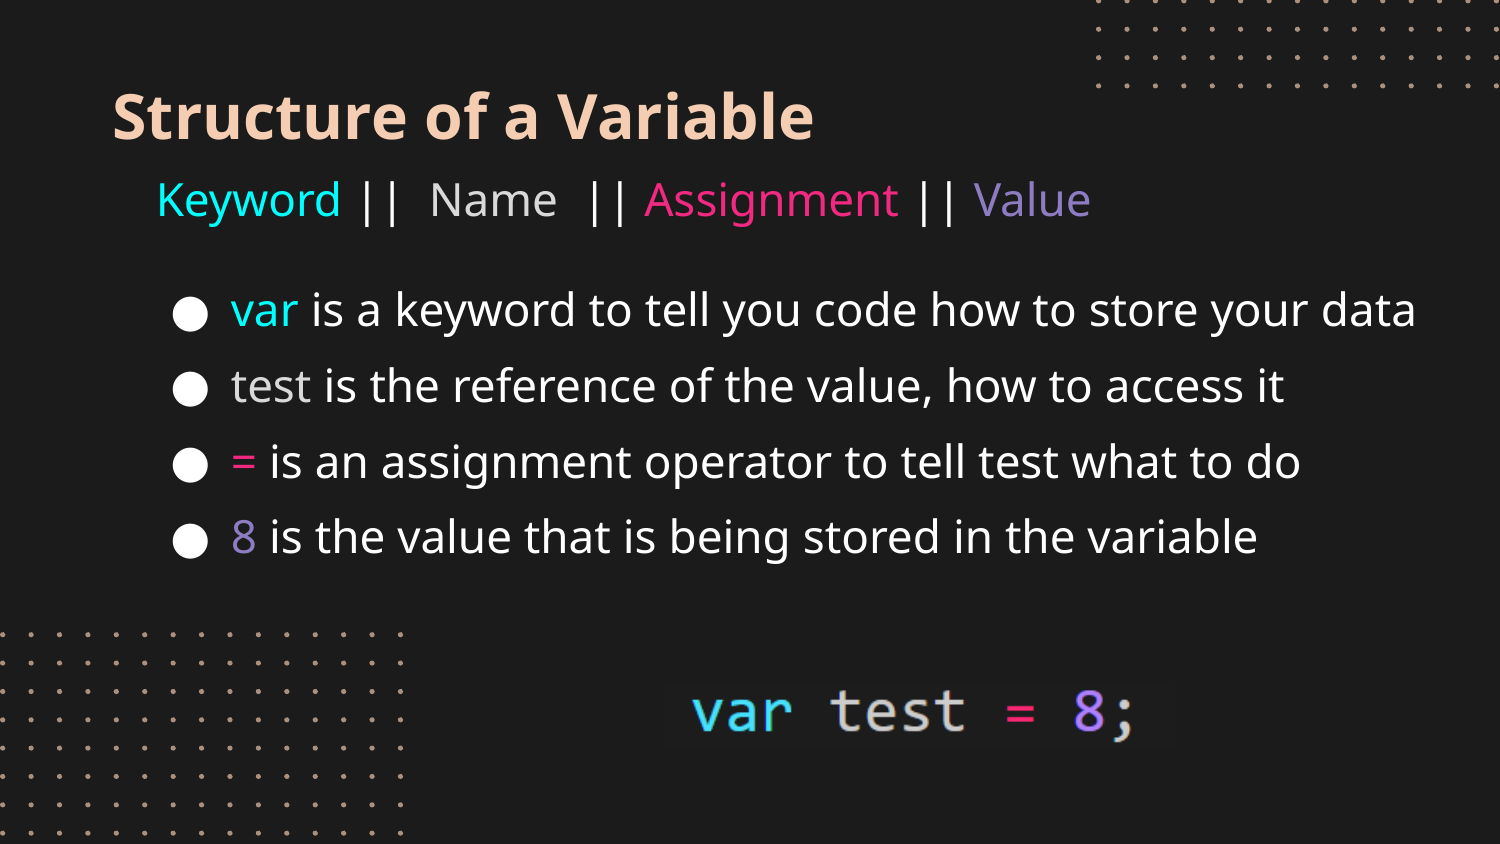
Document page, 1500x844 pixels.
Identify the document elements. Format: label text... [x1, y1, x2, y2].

picture [663, 682, 1176, 749]
subtitle Keyword || Name || Assignment || Value var is a keyword to tell you code how to store your data test is the reference of the value, how to access it = is an assignment operator to tell test what to do 8 is the value that is being stored in the variable [140, 155, 1446, 624]
title Structure of a Variable [97, 61, 885, 156]
